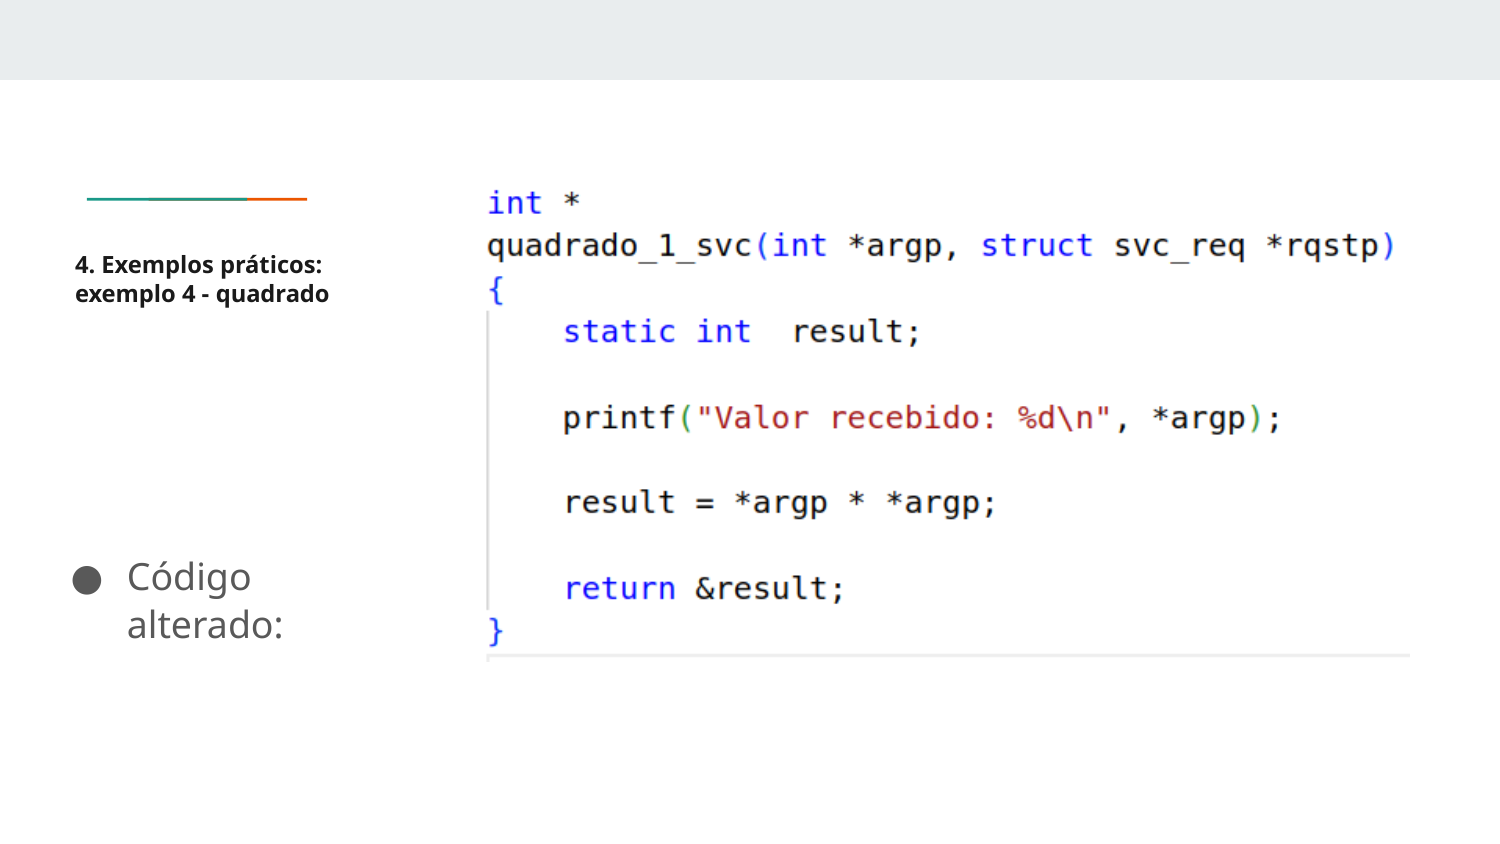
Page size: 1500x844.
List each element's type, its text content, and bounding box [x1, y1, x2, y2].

picture [482, 181, 1410, 662]
title 4. Exemplos práticos: exemplo 4 - quadrado [60, 234, 422, 323]
list Código alterado: [36, 536, 319, 737]
